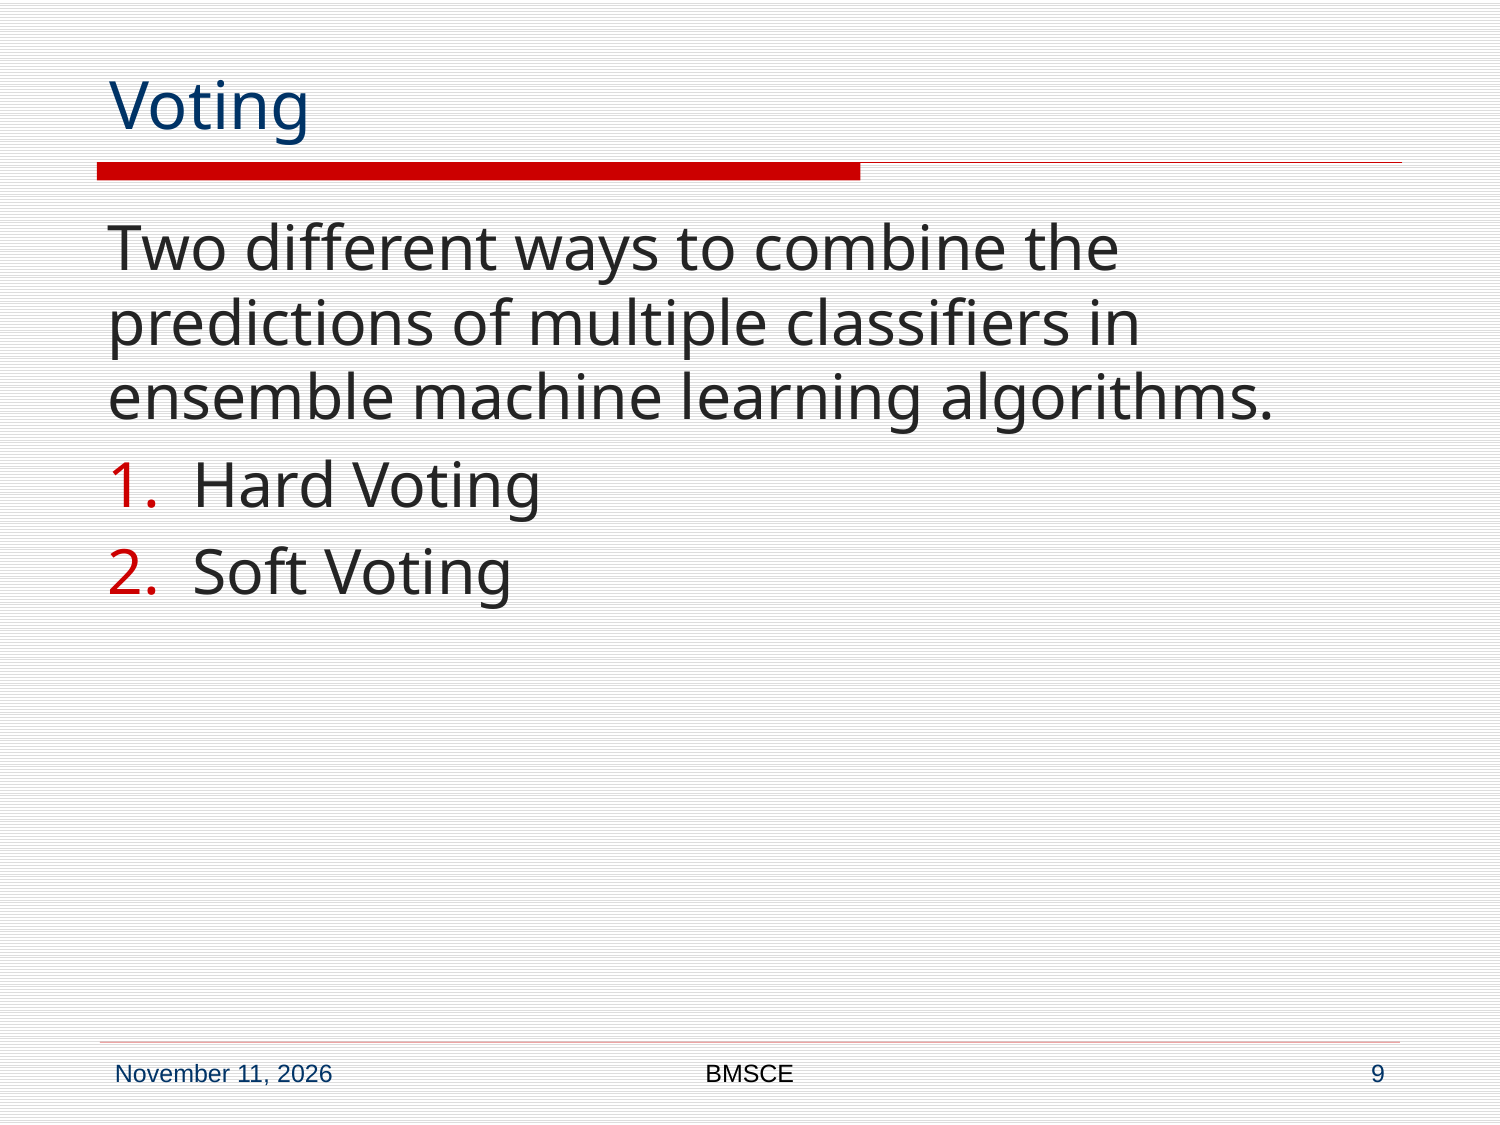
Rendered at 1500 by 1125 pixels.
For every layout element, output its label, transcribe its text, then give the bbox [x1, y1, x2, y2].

list Two different ways to combine the predictions of multiple classifiers in ensemble machine learning algorithms. Hard Voting Soft Voting [92, 200, 1406, 1025]
slide_number 9 [1074, 1049, 1401, 1103]
title Voting [94, 24, 1407, 150]
footer BMSCE [512, 1049, 988, 1103]
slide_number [99, 1049, 426, 1103]
